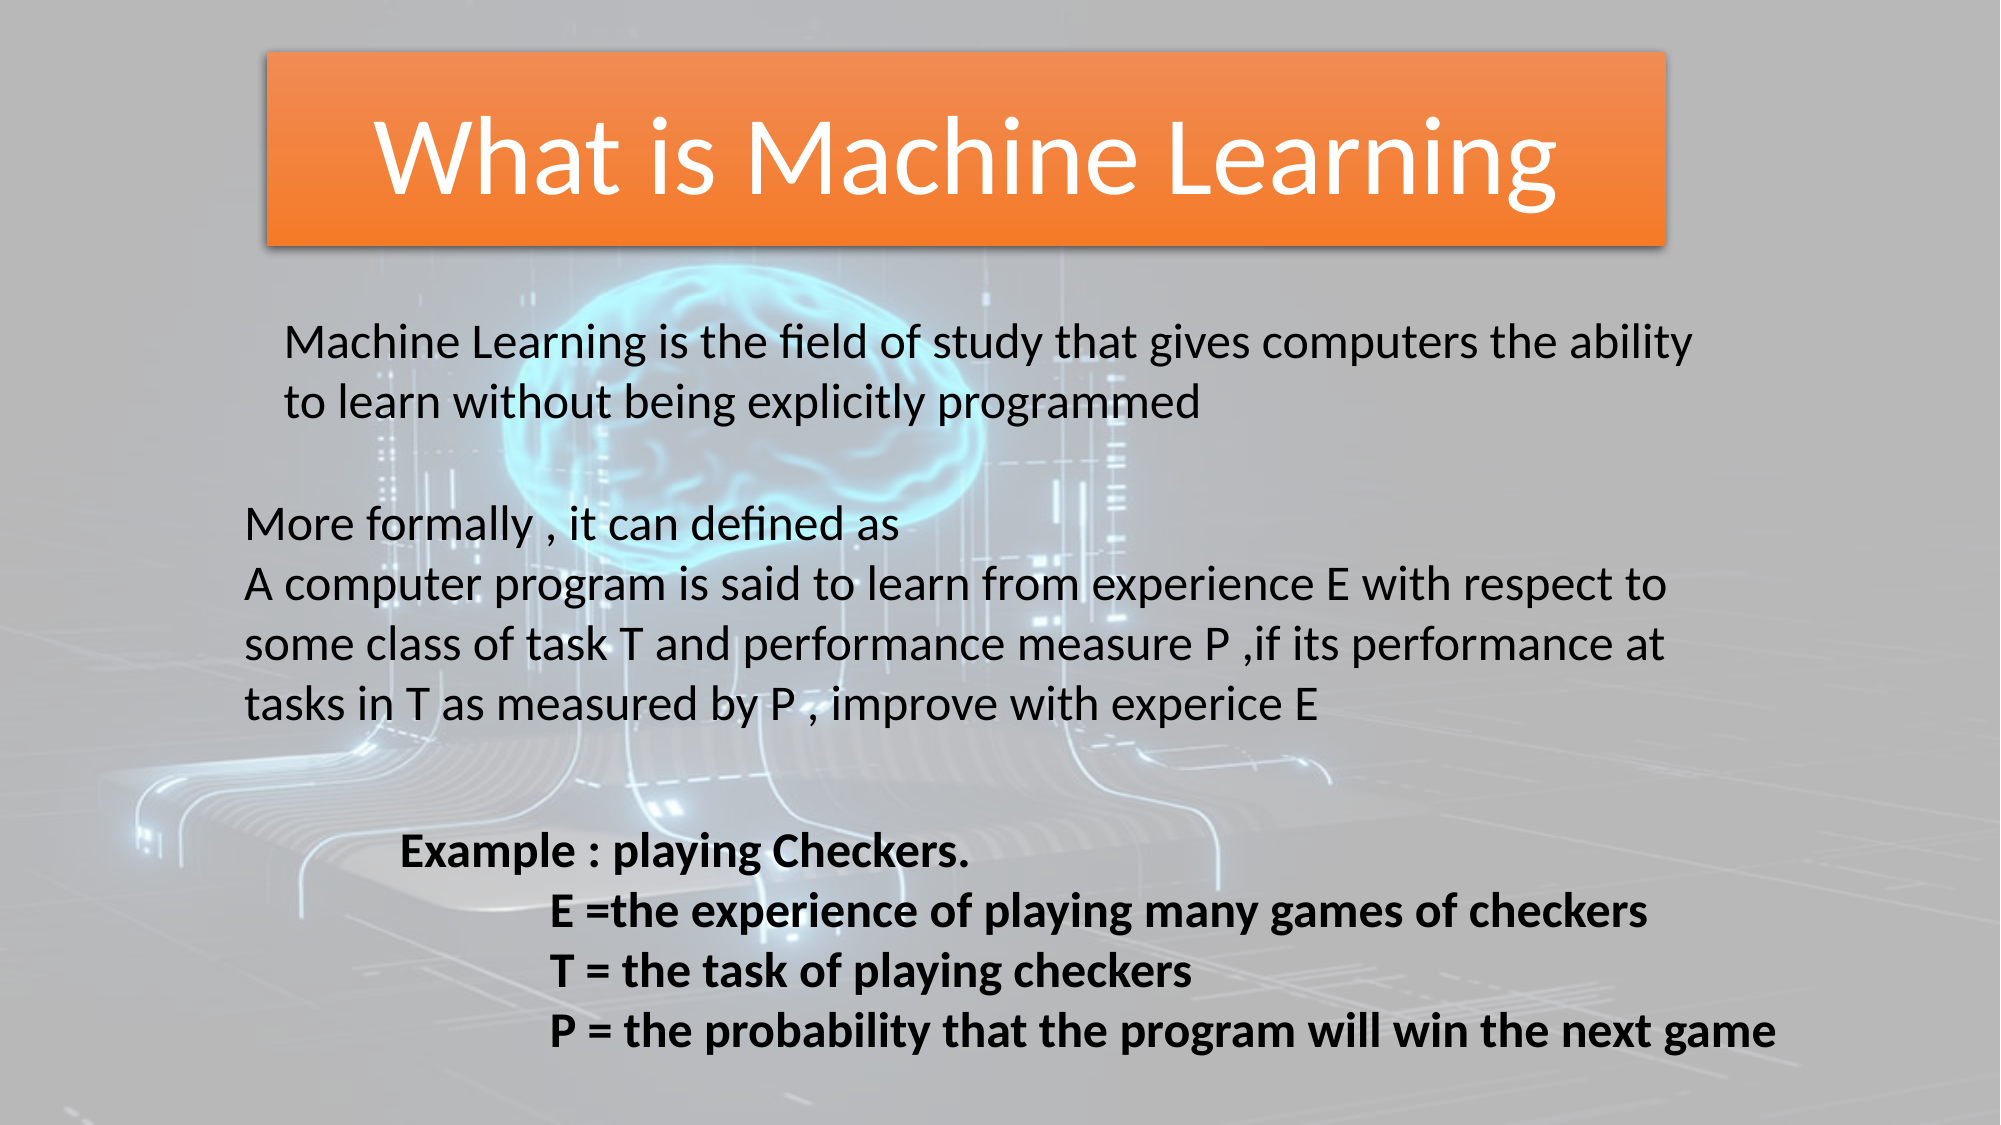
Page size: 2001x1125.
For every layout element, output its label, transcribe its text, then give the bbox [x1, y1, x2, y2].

text_box Example : playing Checkers. E =the experience of playing many games of checkers T = the task of playing checkers P = the probability that the program will win the next game [384, 810, 1793, 1065]
text_box More formally , it can defined as A computer program is said to learn from experience E with respect to some class of task T and performance measure P ,if its performance at tasks in T as measured by P , improve with experice E [229, 482, 1771, 738]
text_box What is Machine Learning [267, 52, 1666, 246]
text_box Machine Learning is the field of study that gives computers the ability to learn without being explicitly programmed [268, 301, 1721, 437]
